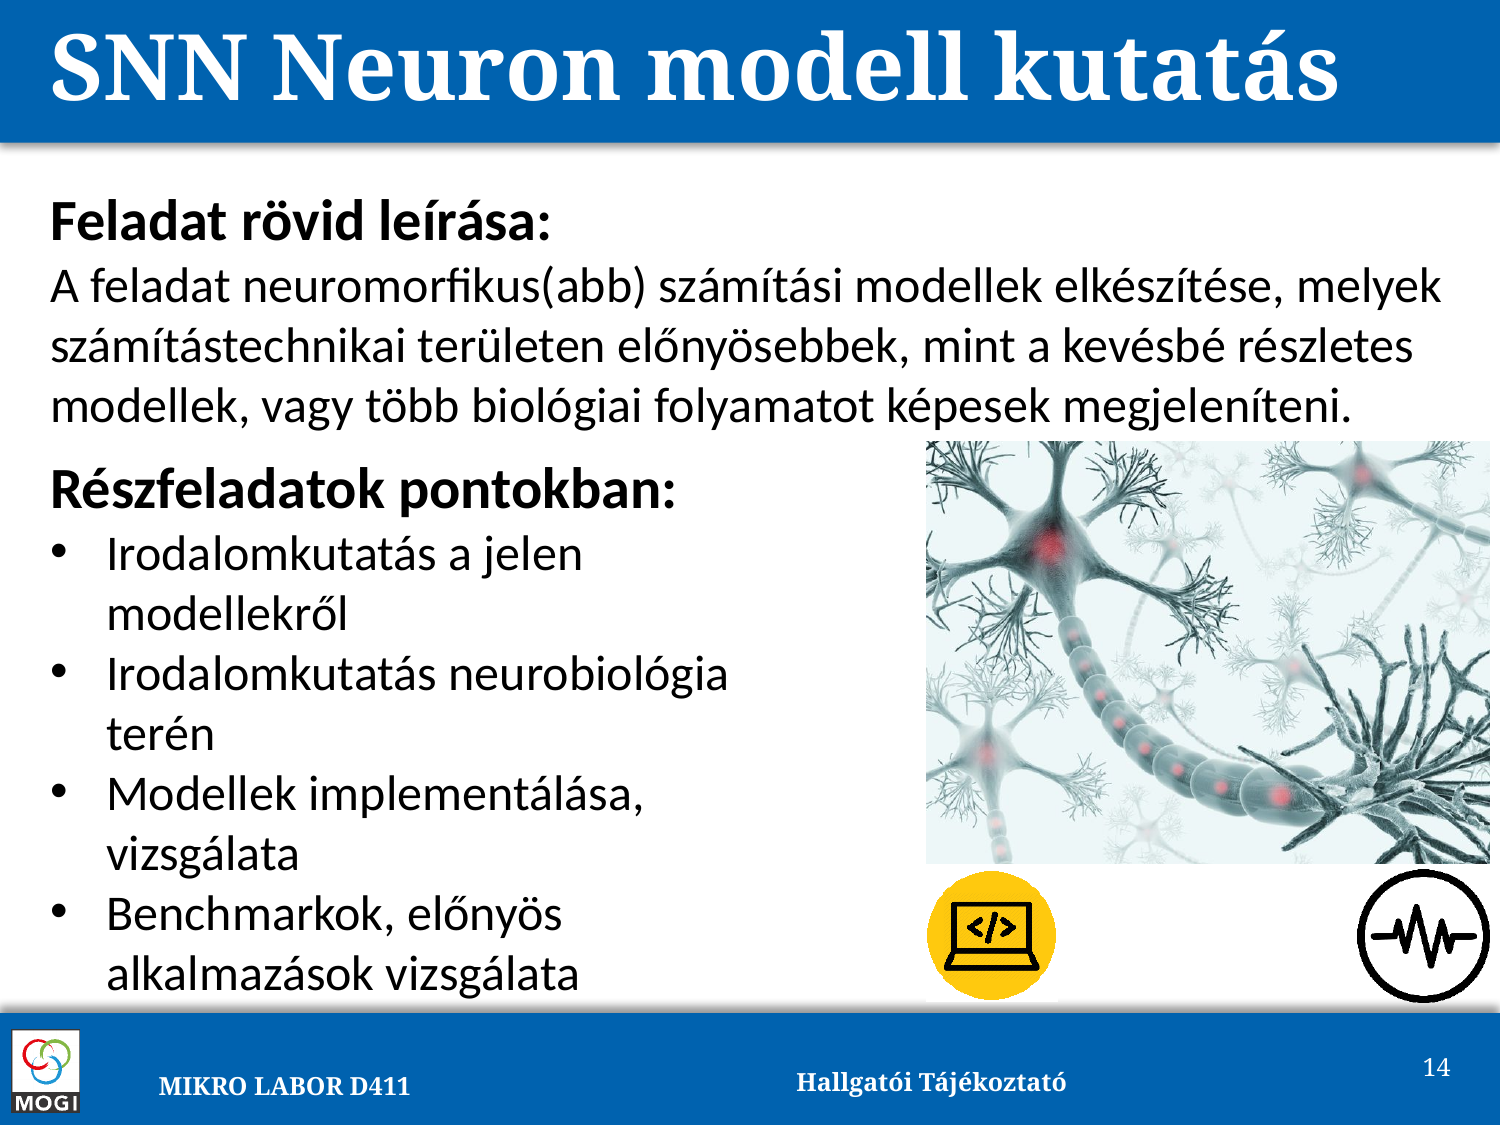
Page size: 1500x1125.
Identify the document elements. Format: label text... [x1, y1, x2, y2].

text_box Részfeladatok pontokban: Irodalomkutatás a jelen modellekről Irodalomkutatás neurobiológia terén Modellek implementálása, vizsgálata Benchmarkok, előnyös alkalmazások vizsgálata [35, 442, 818, 1008]
slide_number MIKRO Labor D411 [91, 1029, 479, 1109]
footer Hallgatói Tájékoztató [490, 1029, 1374, 1109]
slide_number 14 [1385, 1029, 1488, 1107]
text_box Feladat rövid leírása: A feladat neuromorfikus(abb) számítási modellek elkészítése, melyek számítástechnikai területen előnyösebbek, mint a kevésbé részletes modellek, vagy több biológiai folyamatot képesek megjeleníteni. [35, 174, 1474, 440]
picture [11, 1029, 80, 1113]
picture [926, 869, 1058, 1002]
title SNN Neuron modell kutatás [35, 17, 1464, 125]
picture [1356, 869, 1490, 1003]
picture [926, 441, 1490, 864]
